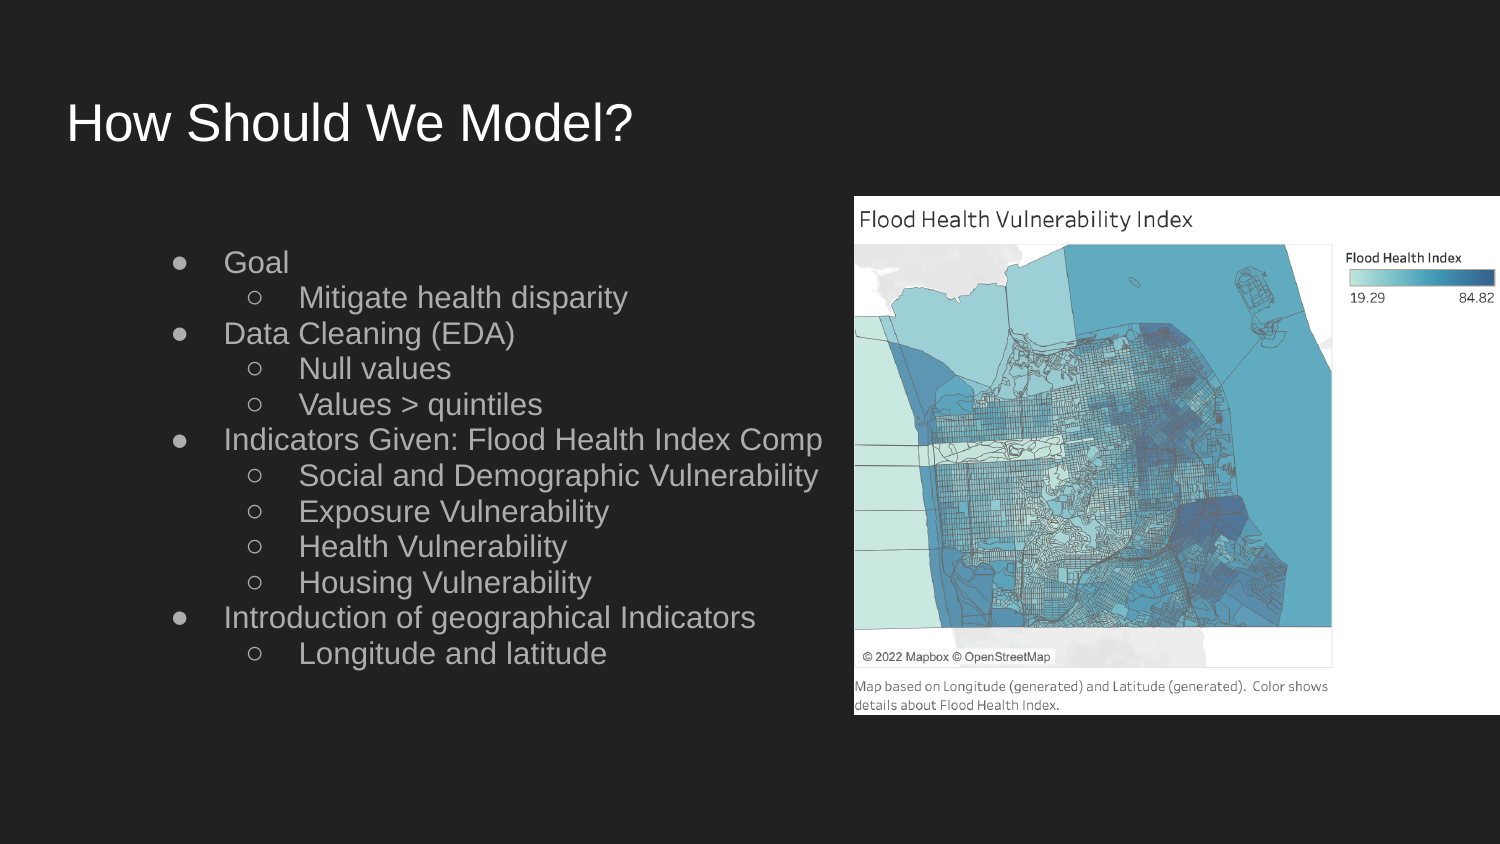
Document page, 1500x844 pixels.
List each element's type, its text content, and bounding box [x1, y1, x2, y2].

title How Should We Model? [51, 72, 1449, 167]
picture [854, 196, 1500, 716]
list Goal Mitigate health disparity Data Cleaning (EDA) Null values Values > quintiles Indicators Given: Flood Health Index Comp Social and Demographic Vulnerability Exposure Vulnerability Health Vulnerability Housing Vulnerability Introduction of geographical Indicators Longitude and latitude [133, 229, 1475, 797]
